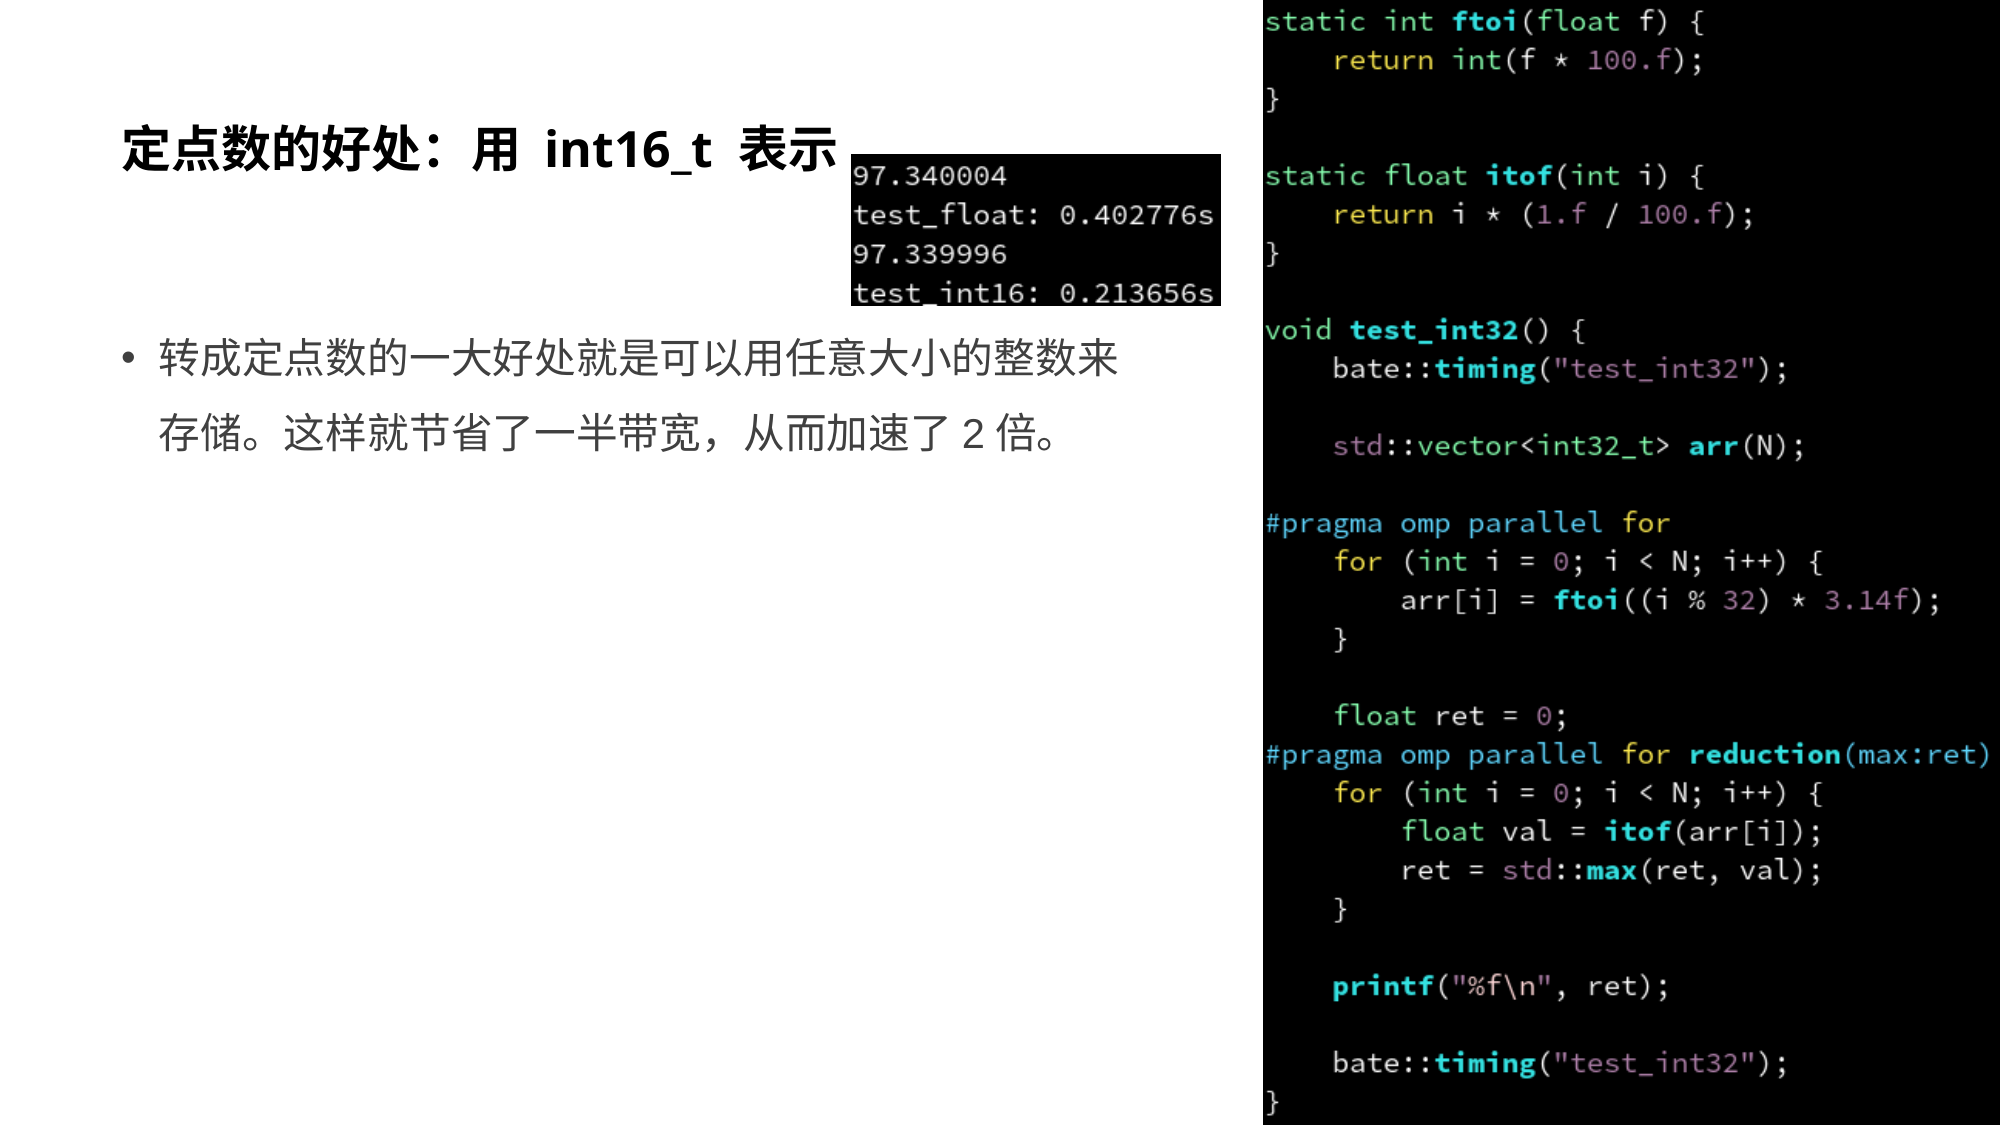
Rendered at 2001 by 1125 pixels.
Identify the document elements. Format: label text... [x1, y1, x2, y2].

title 定点数的好处：用 int16_t 表示 [106, 42, 1262, 260]
picture [851, 153, 1221, 306]
list 转成定点数的一大好处就是可以用任意大小的整数来存储。这样就节省了一半带宽，从而加速了2倍。 [106, 299, 1171, 1014]
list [1262, 0, 2000, 1125]
